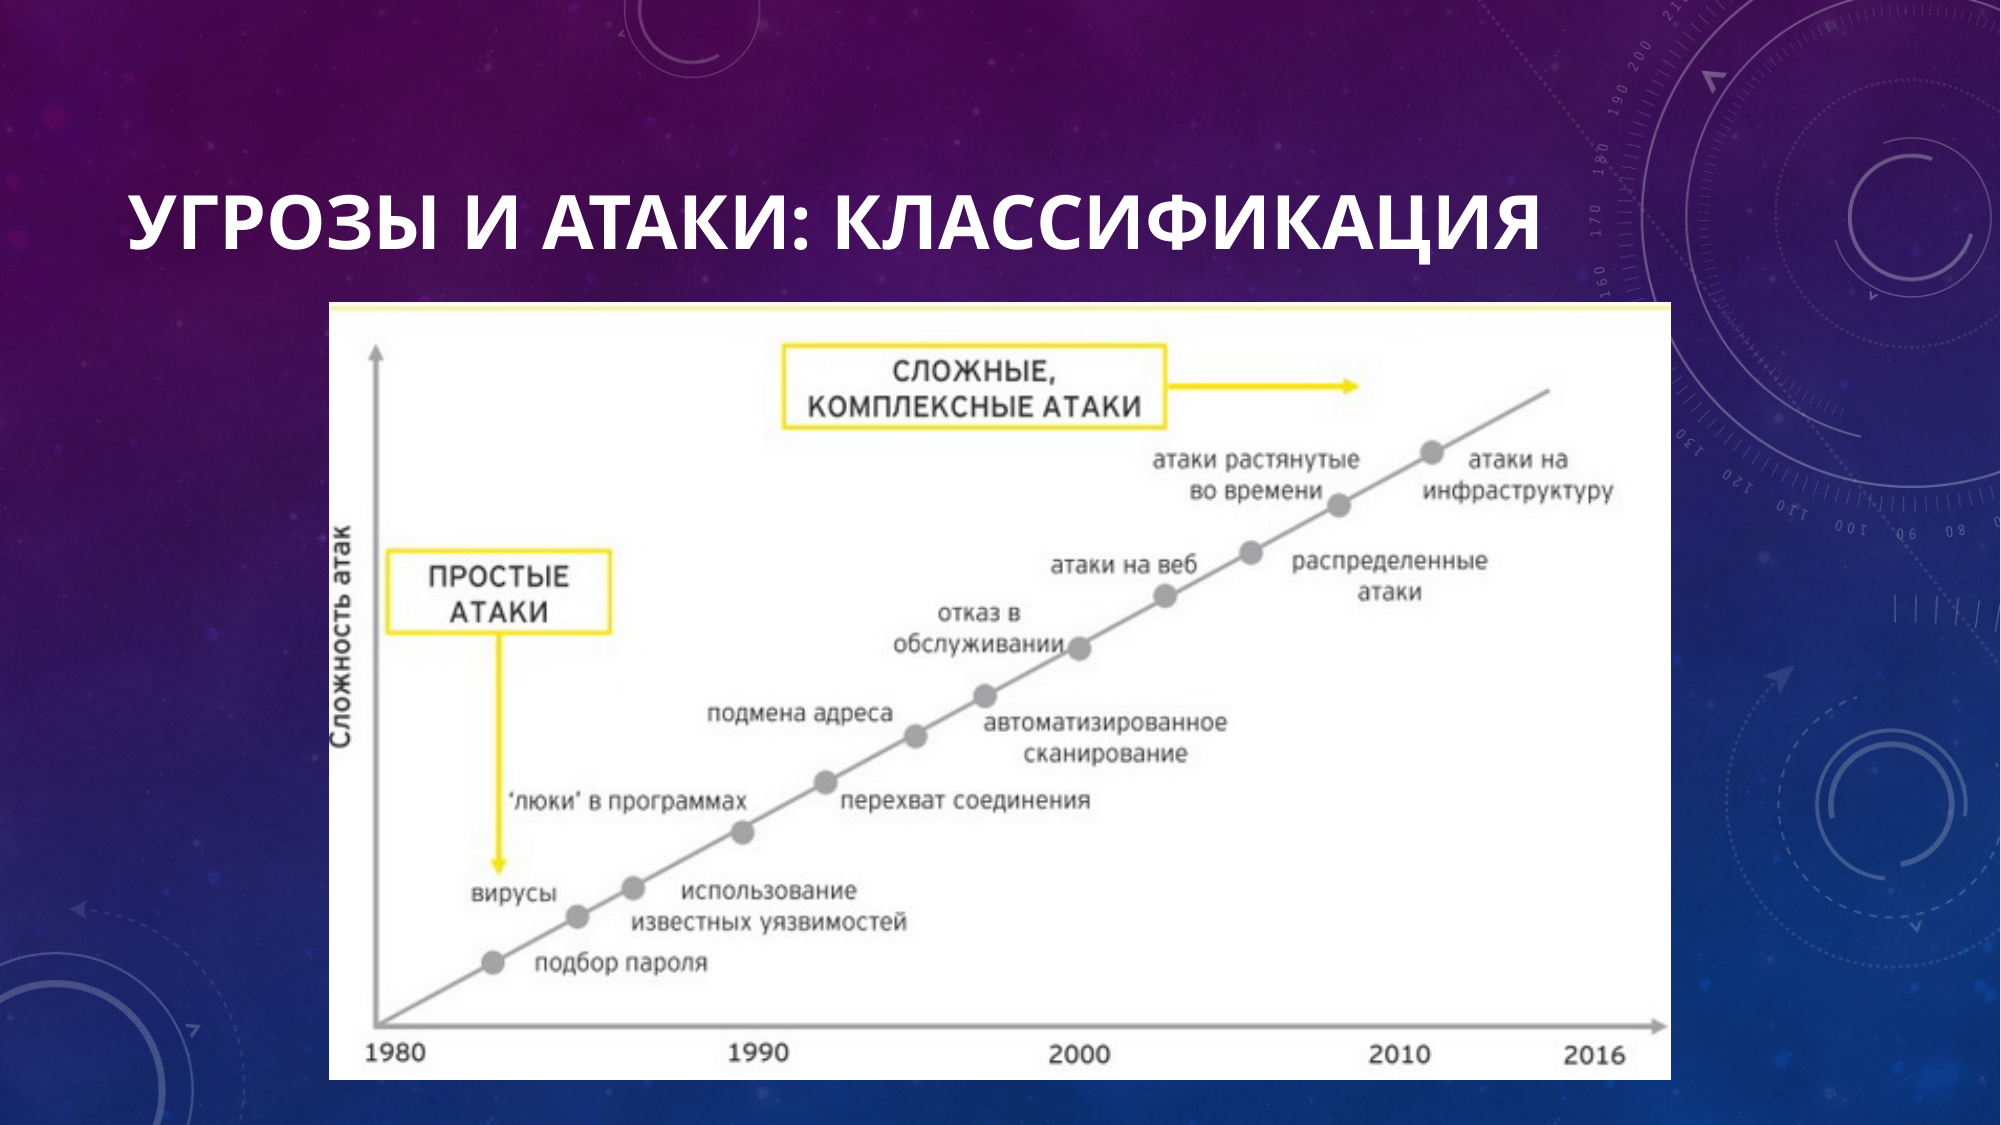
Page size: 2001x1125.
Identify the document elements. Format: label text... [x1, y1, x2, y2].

picture [0, 0, 2001, 1125]
title Угрозы и атаки: классификация [112, 99, 1775, 339]
